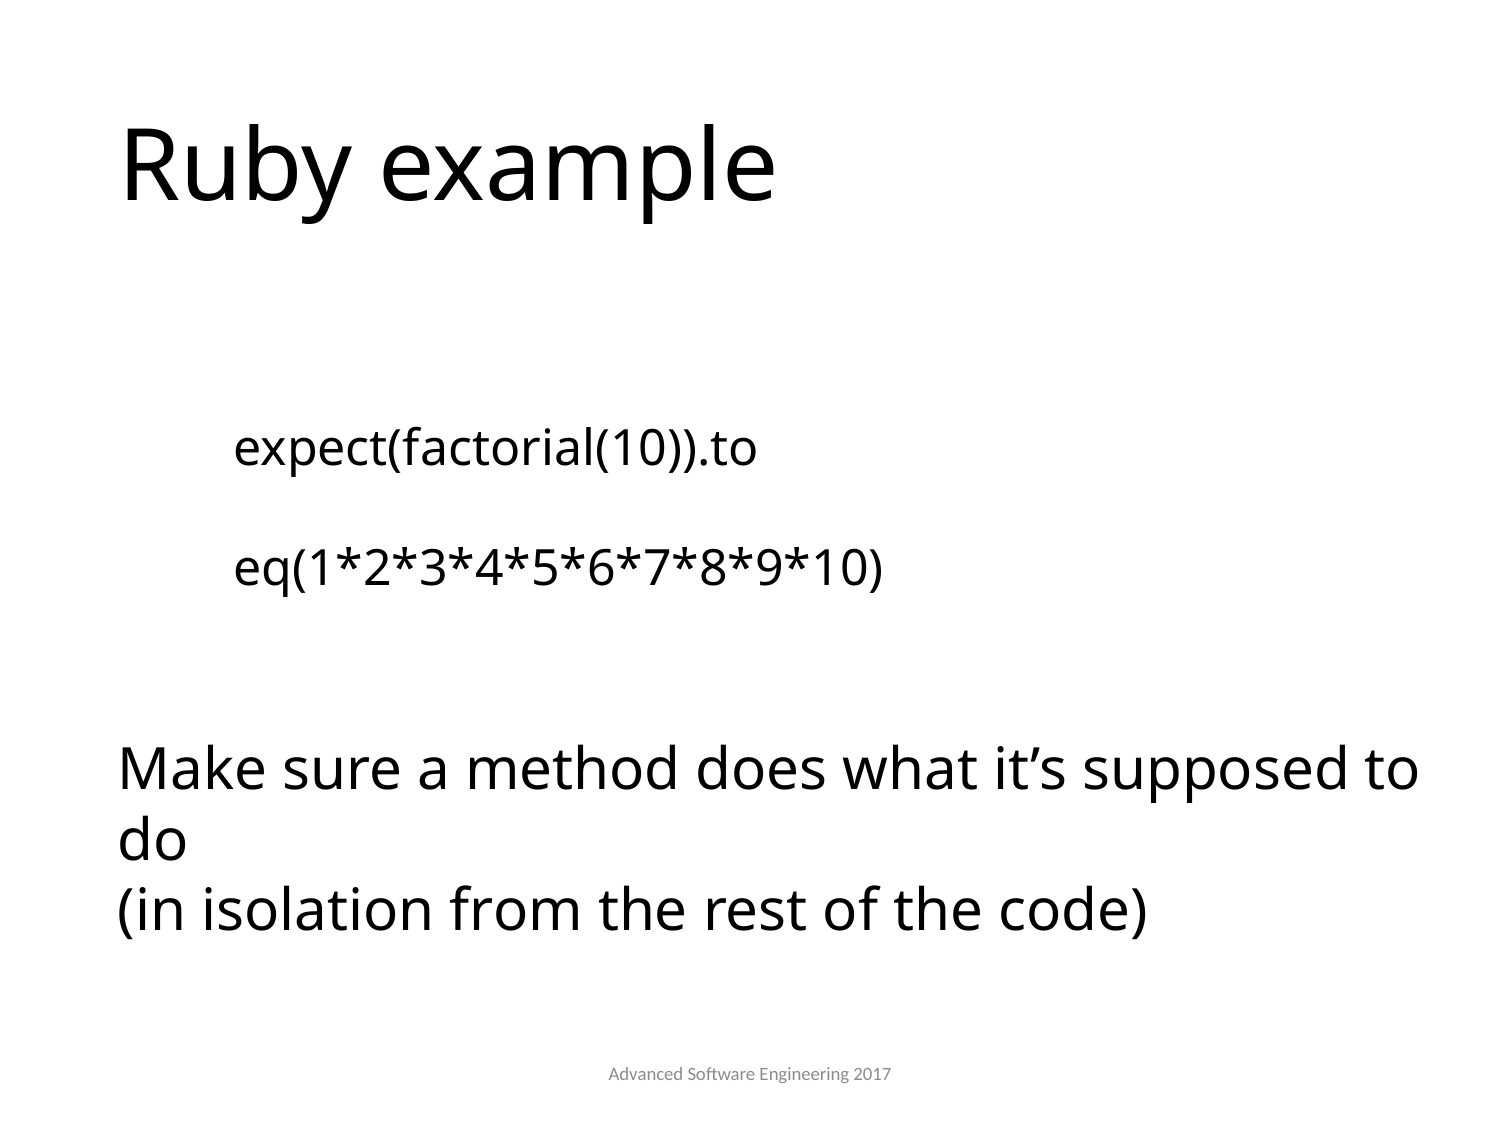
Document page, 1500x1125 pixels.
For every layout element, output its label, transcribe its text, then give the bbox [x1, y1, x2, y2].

footer Advanced Software Engineering 2017 [496, 1042, 1004, 1103]
text_box expect(factorial(10)).to eq(1*2*3*4*5*6*7*8*9*10) [218, 347, 1068, 603]
title Ruby example [103, 59, 1397, 278]
text_box Make sure a method does what it’s supposed to do (in isolation from the rest of the code) [103, 724, 1438, 950]
